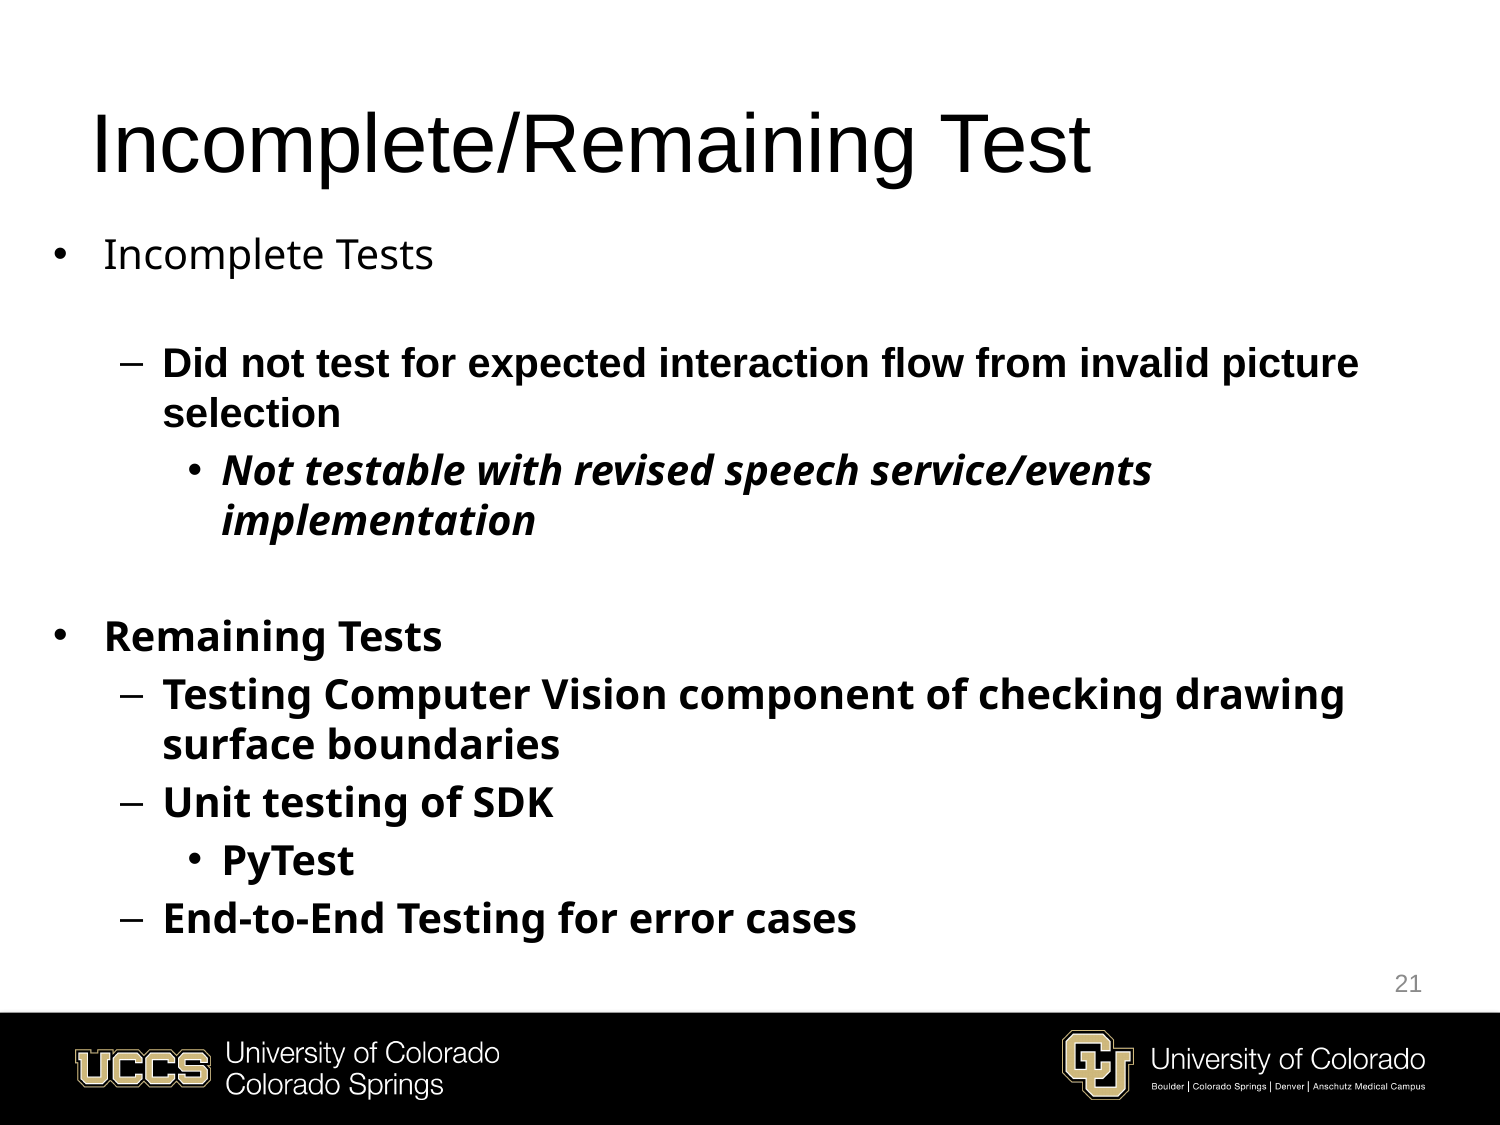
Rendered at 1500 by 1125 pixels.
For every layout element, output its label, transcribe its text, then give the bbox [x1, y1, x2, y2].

title Incomplete/Remaining Test [75, 45, 1425, 162]
picture [75, 1041, 499, 1100]
picture [1062, 1030, 1425, 1100]
list Incomplete Tests Did not test for expected interaction flow from invalid picture selection Not testable with revised speech service/events implementation Remaining Tests Testing Computer Vision component of checking drawing surface boundaries Unit testing of SDK PyTest End-to-End Testing for error cases [38, 162, 1425, 953]
slide_number 21 [1087, 952, 1438, 1013]
